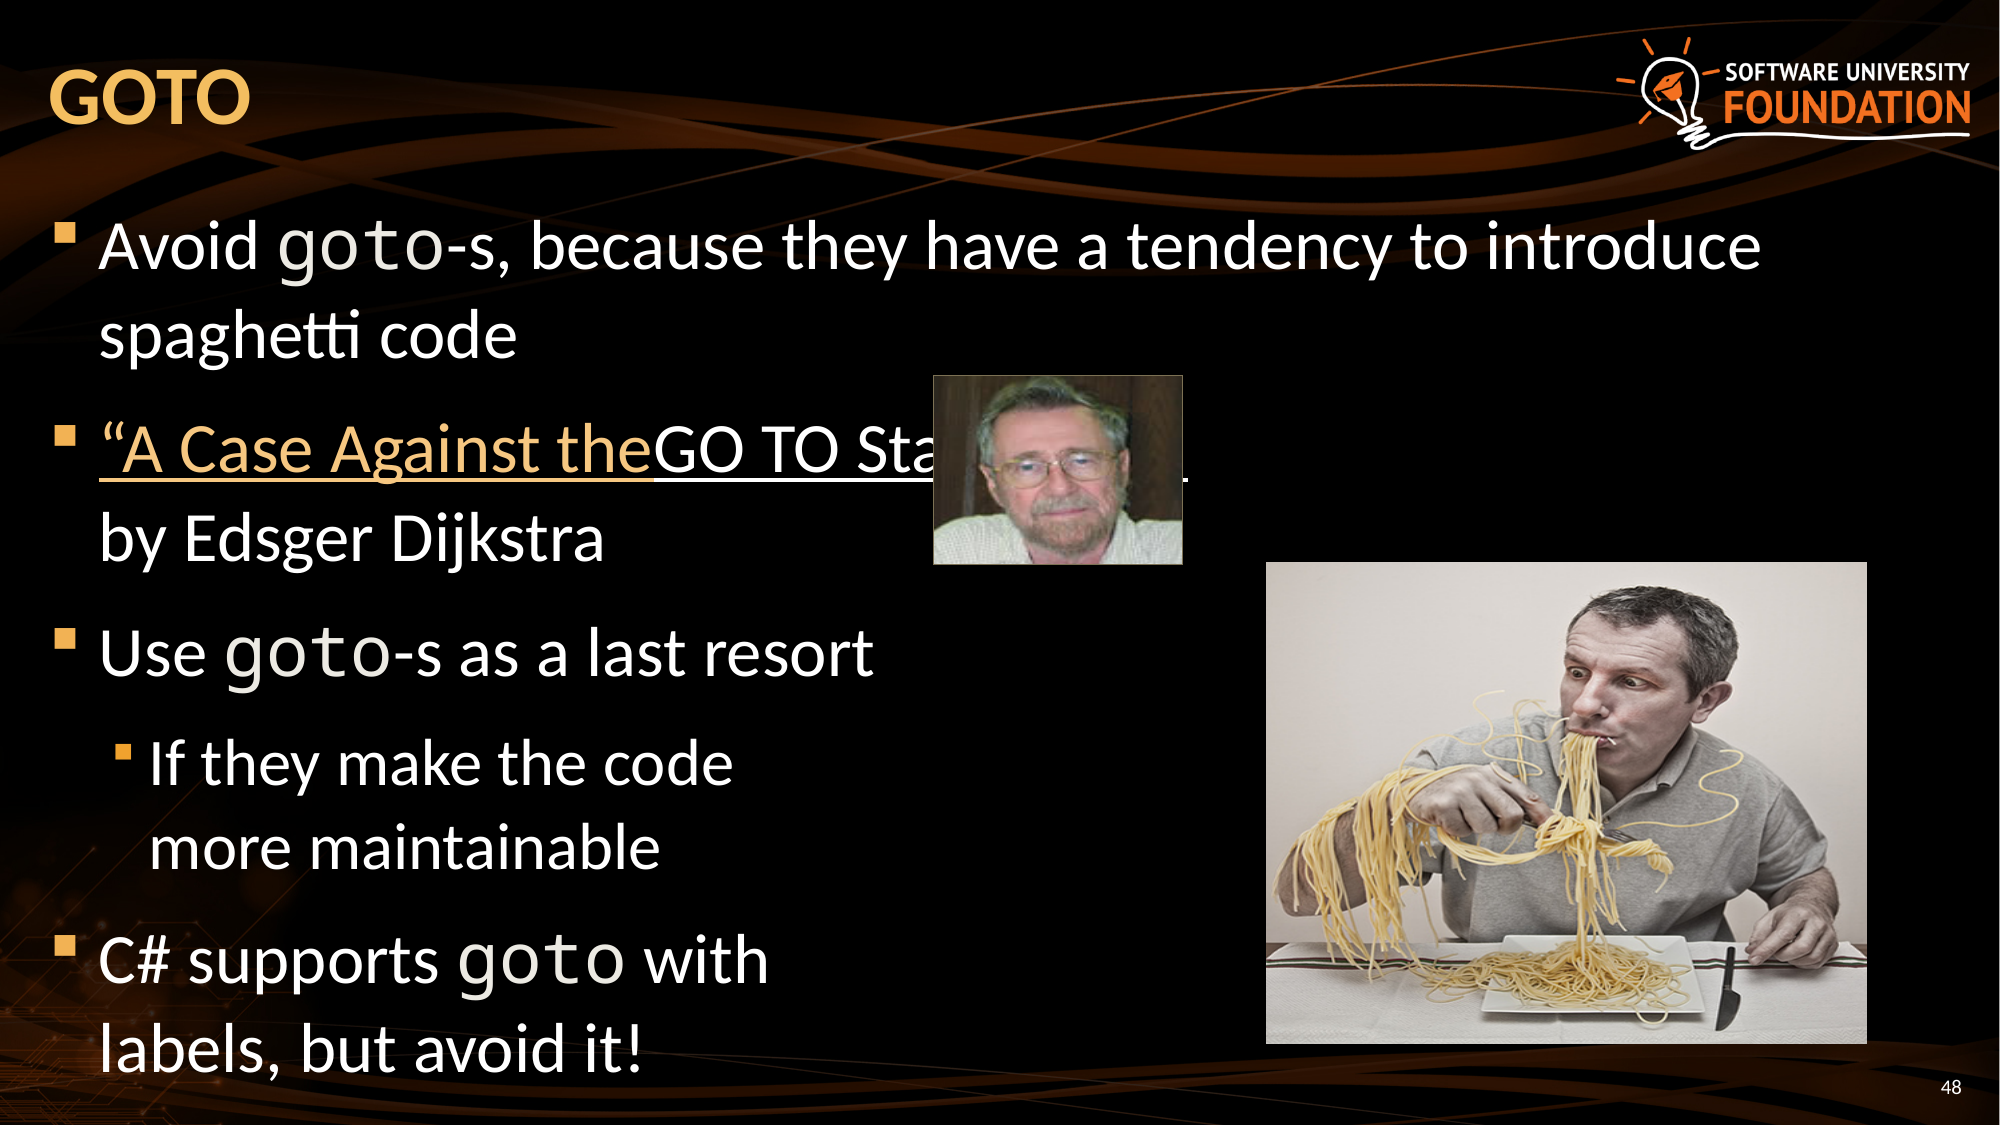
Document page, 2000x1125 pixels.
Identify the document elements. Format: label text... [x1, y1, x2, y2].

title GOTO [30, 6, 1602, 189]
list Avoid goto-s, because they have a tendency to introduce spaghetti code “A Case Against the GO TO Statement” by Edsger Dijkstra Use goto-s as a last resort If they make the code more maintainable C# supports goto with labels, but avoid it! [31, 188, 1968, 1103]
picture [0, 0, 2000, 1125]
